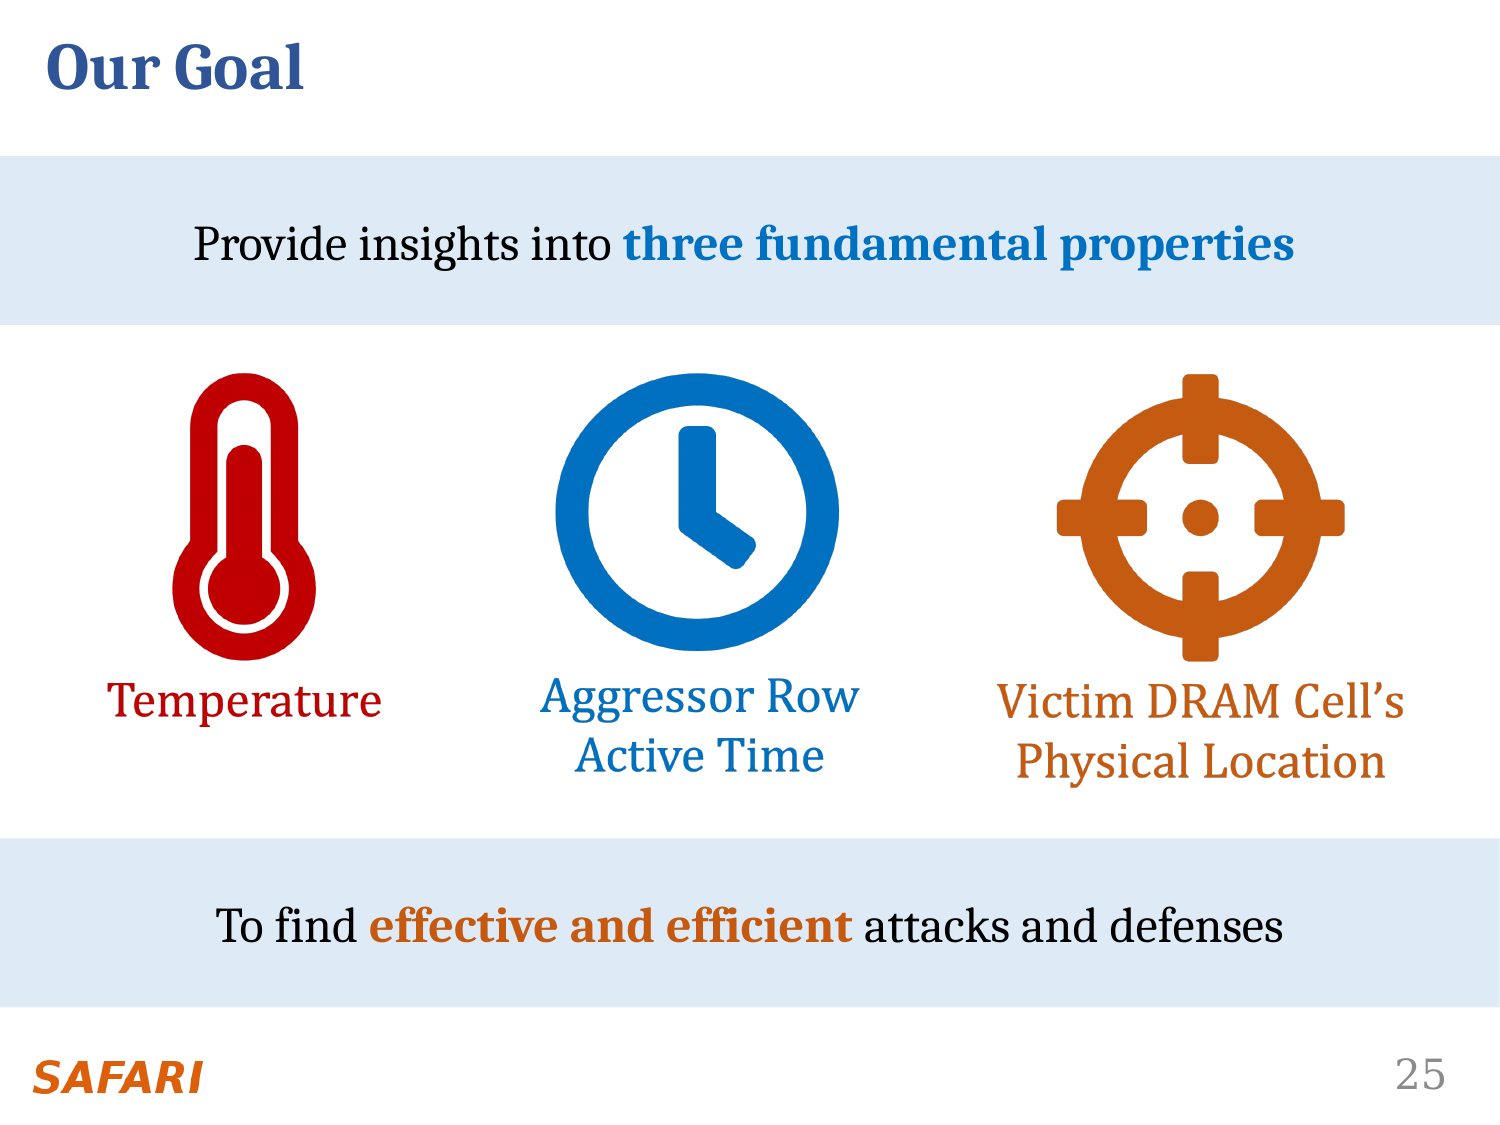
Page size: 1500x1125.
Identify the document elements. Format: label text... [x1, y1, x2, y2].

text_box Provide insights into three fundamental properties [0, 155, 1500, 237]
picture [0, 233, 1500, 842]
picture [31, 1051, 209, 1104]
text_box To find effective and efficient attacks and defenses [0, 837, 1500, 1009]
title Our Goal [31, 0, 1475, 127]
